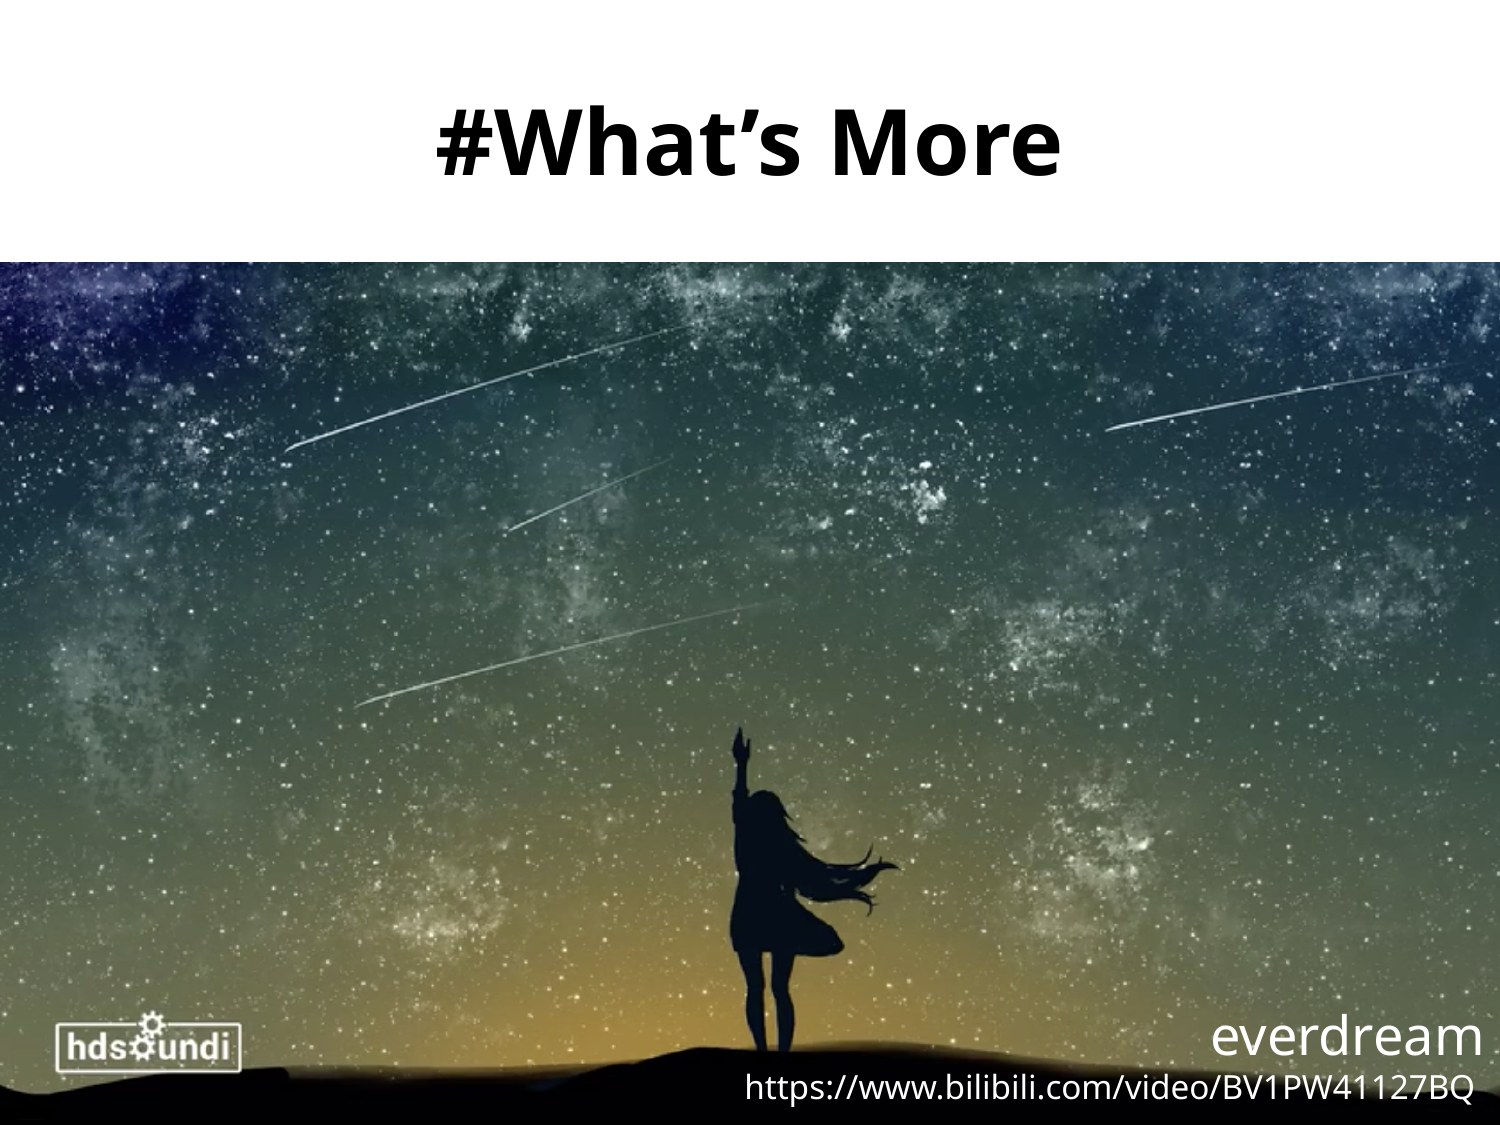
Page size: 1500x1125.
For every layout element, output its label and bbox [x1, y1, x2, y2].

title [0, 45, 1500, 233]
picture [0, 262, 1500, 1125]
